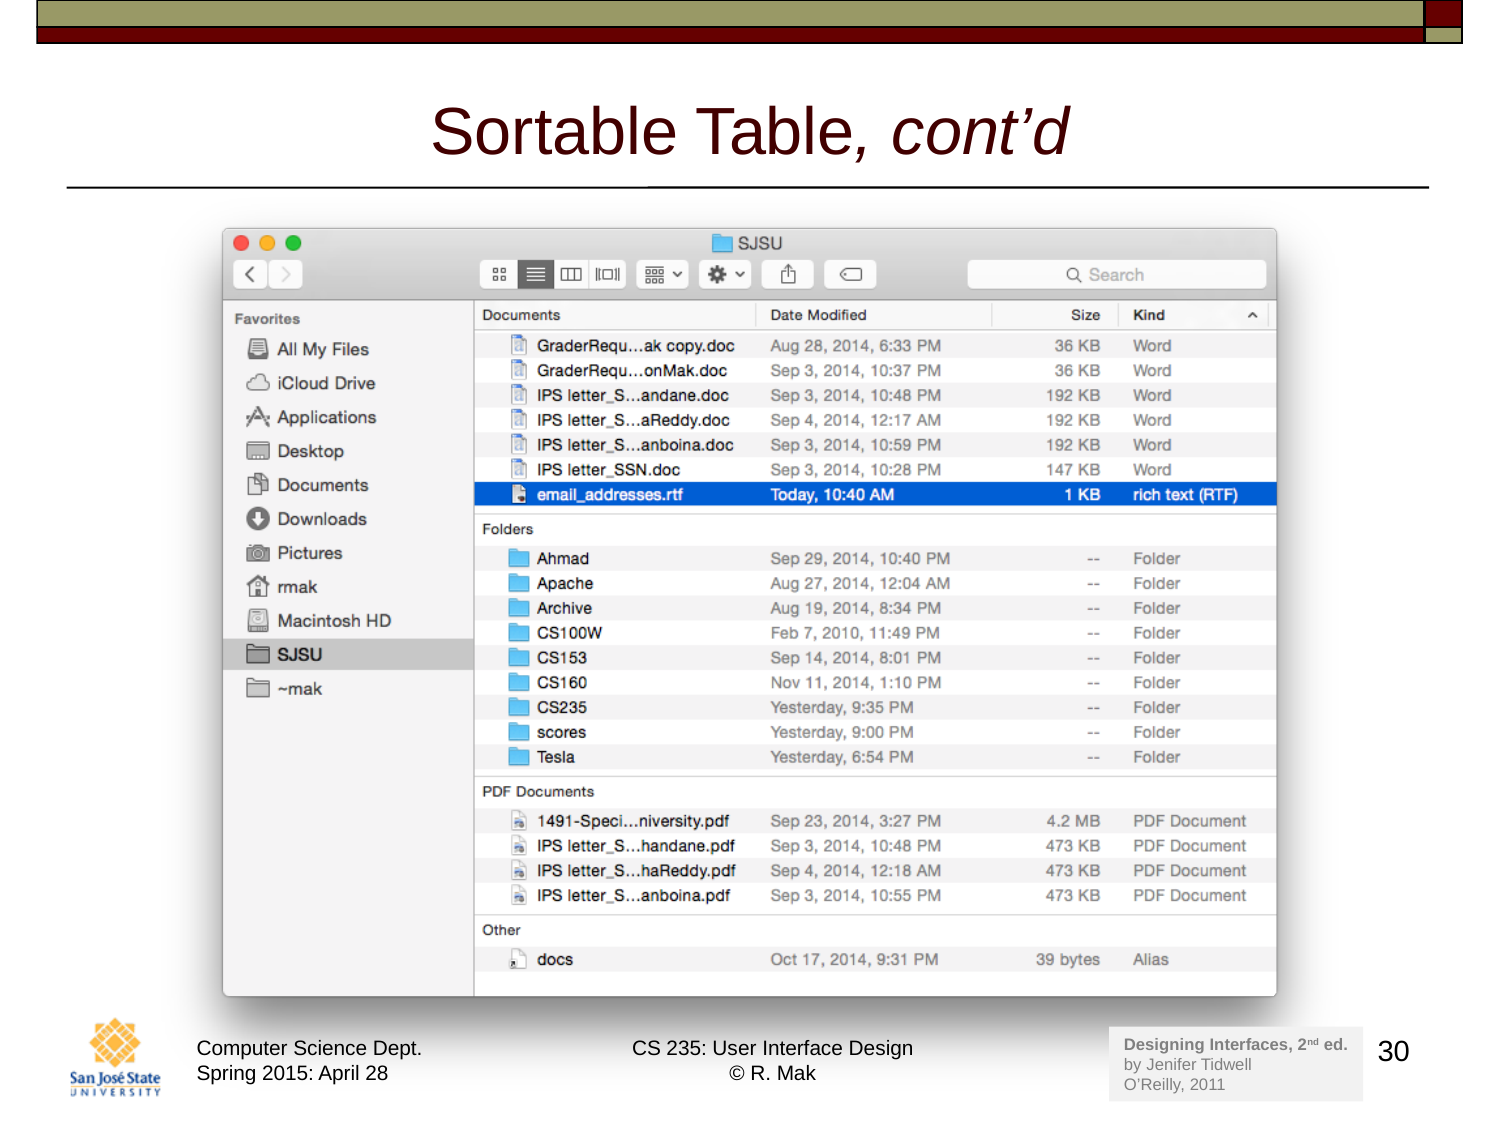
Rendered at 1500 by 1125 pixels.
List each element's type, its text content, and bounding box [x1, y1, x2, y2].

slide_number 30 [1354, 1025, 1425, 1100]
title Sortable Table, cont’d [75, 67, 1425, 175]
picture [60, 187, 1351, 1112]
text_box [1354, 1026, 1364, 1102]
